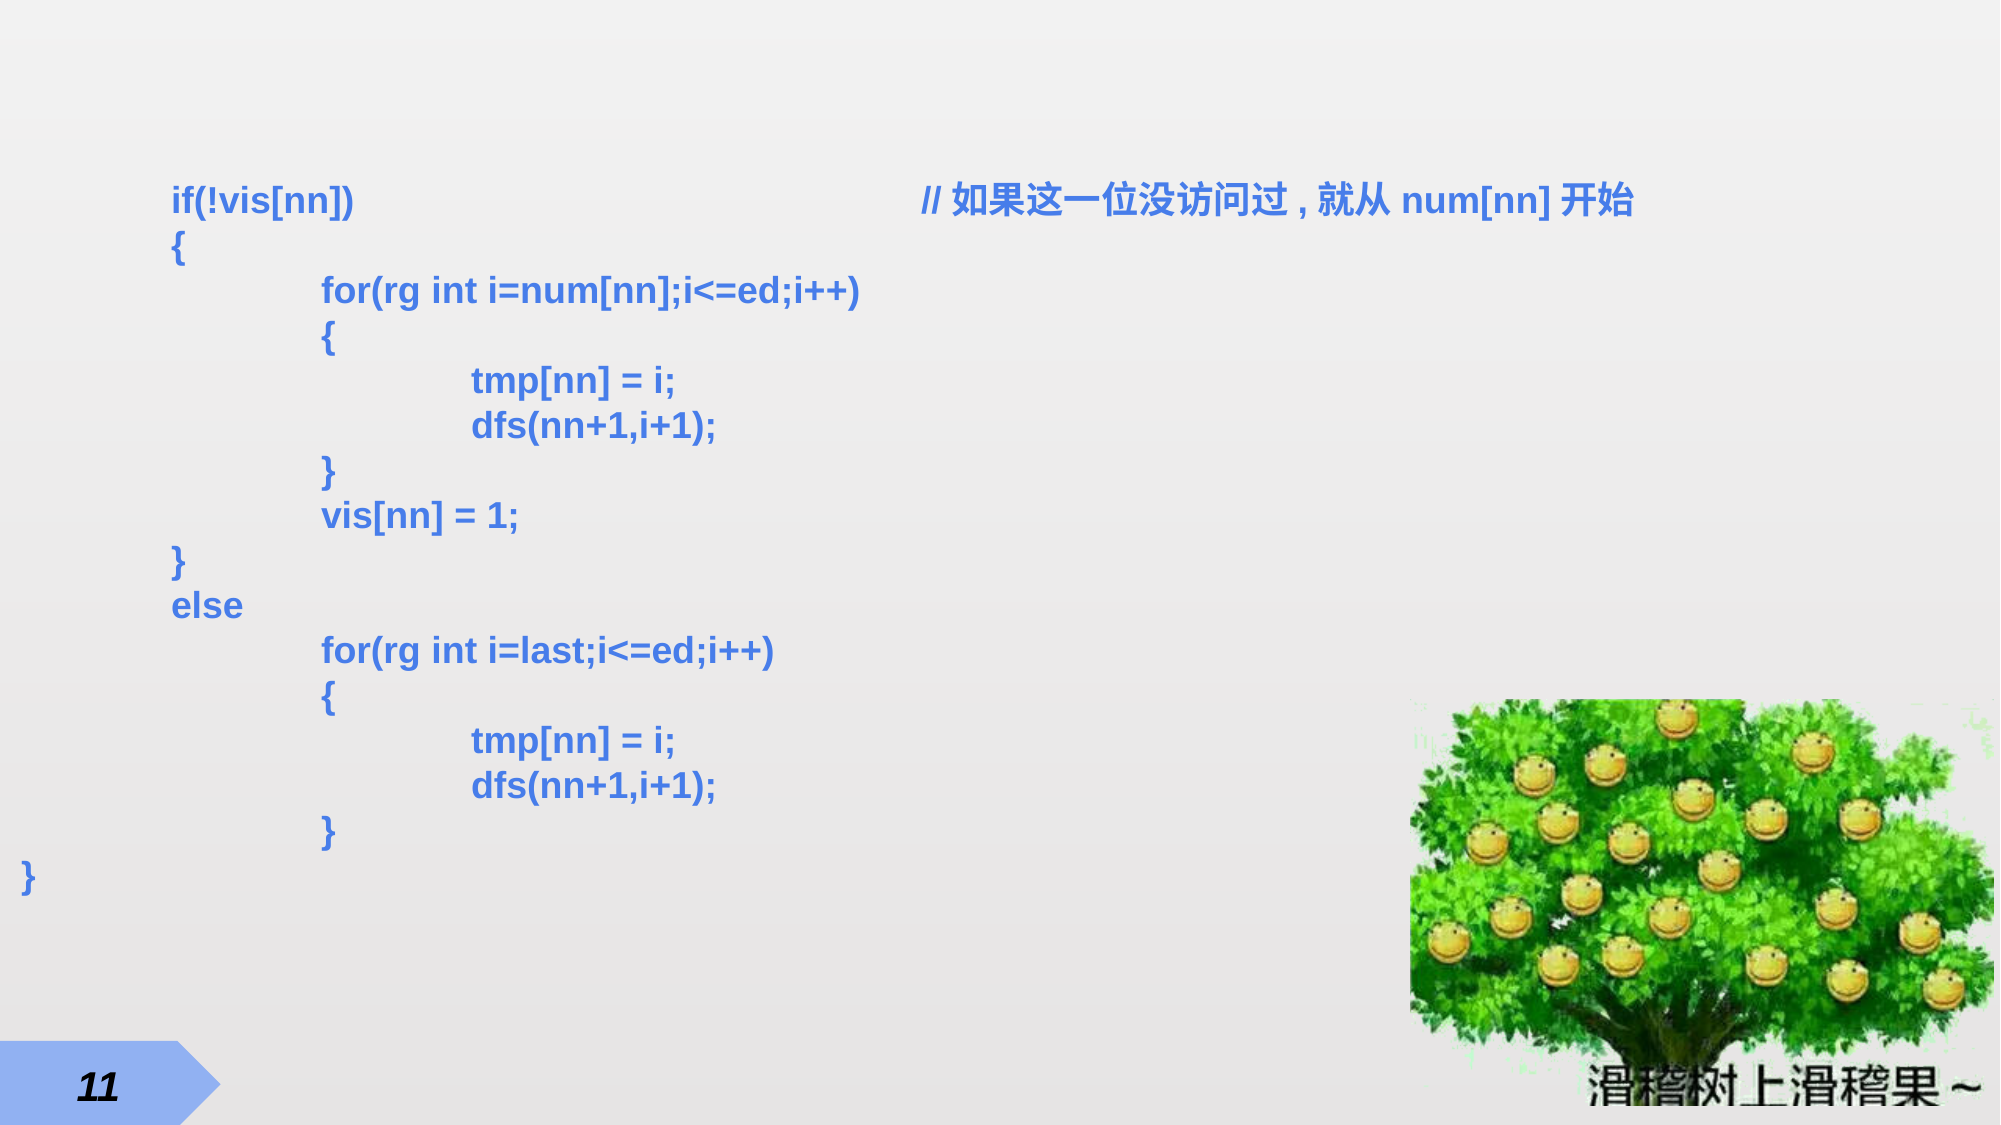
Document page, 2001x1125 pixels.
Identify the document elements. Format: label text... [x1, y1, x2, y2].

text_box if(!vis[nn]) //如果这一位没访问过,就从num[nn]开始 { for(rg int i=num[nn];i<=ed;i++) { tmp[nn] = i; dfs(nn+1,i+1); } vis[nn] = 1; } else for(rg int i=last;i<=ed;i++) { tmp[nn] = i; dfs(nn+1,i+1); } } [6, 168, 1994, 949]
text_box 11 [0, 1039, 223, 1125]
picture [1410, 699, 1994, 1106]
